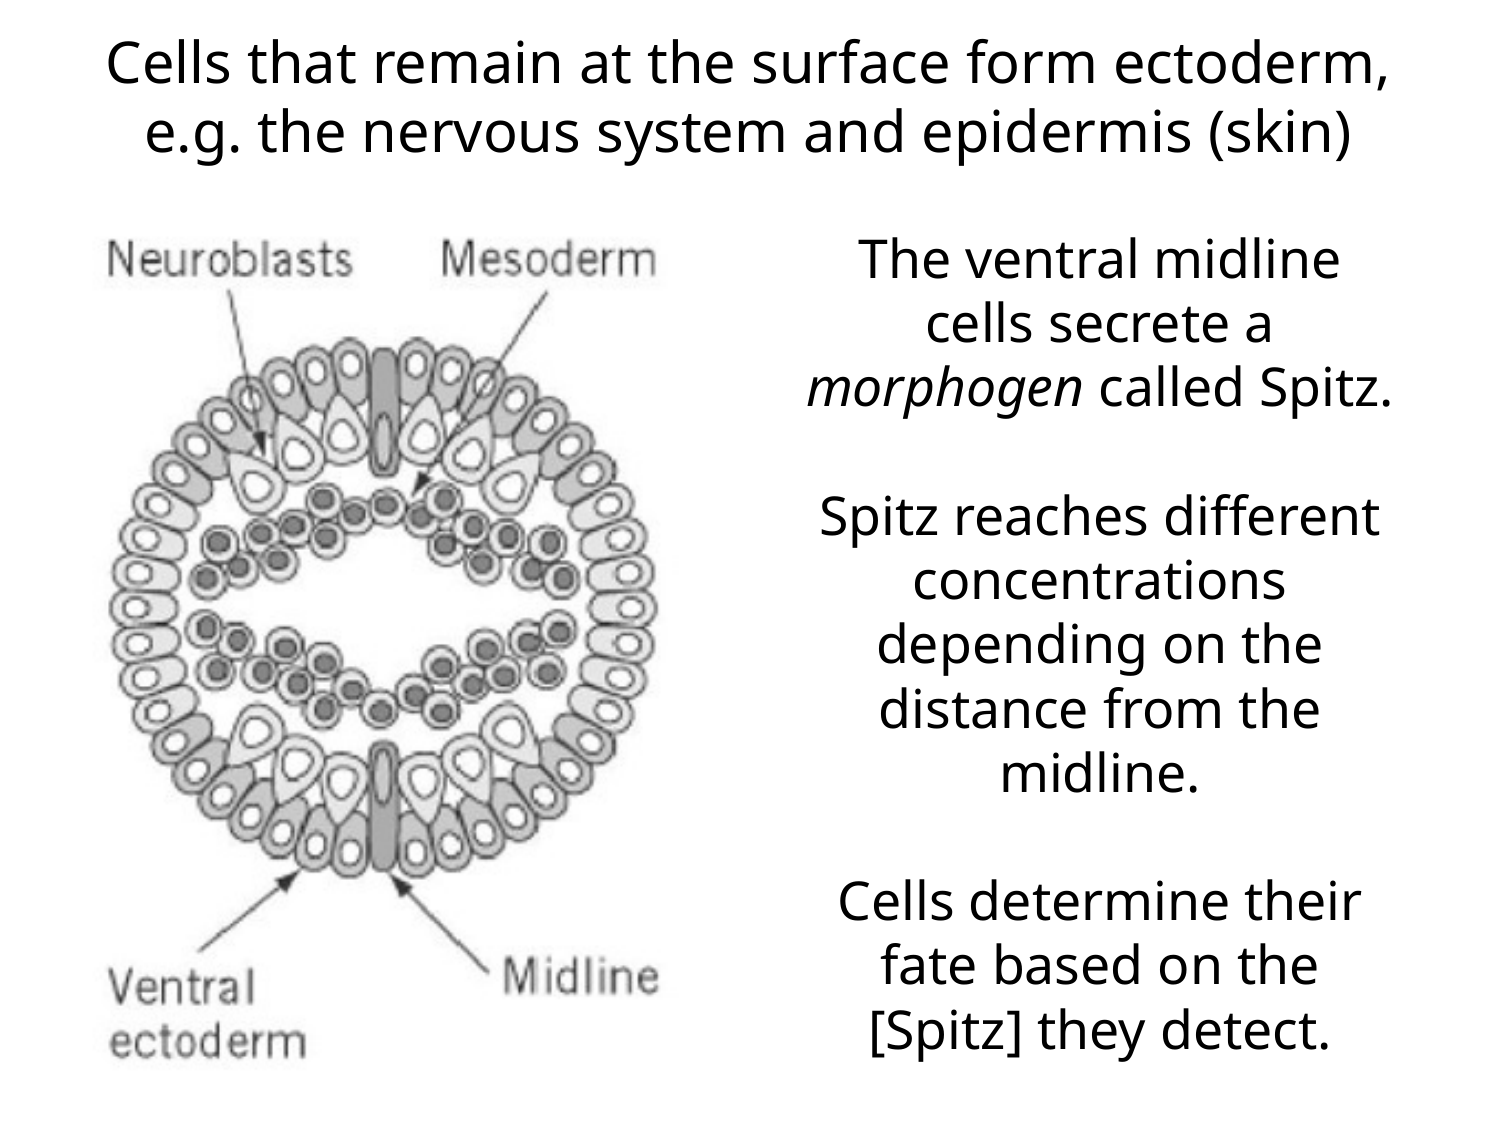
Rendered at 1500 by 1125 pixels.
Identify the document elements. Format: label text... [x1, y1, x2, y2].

title Cells that remain at the surface form ectoderm, e.g. the nervous system and epidermis (skin) [56, 16, 1441, 173]
text_box The ventral midline cells secrete a morphogen called Spitz. Spitz reaches different concentrations depending on the distance from the midline. Cells determine their fate based on the [Spitz] they detect. [783, 208, 1417, 1077]
picture [56, 211, 705, 1077]
